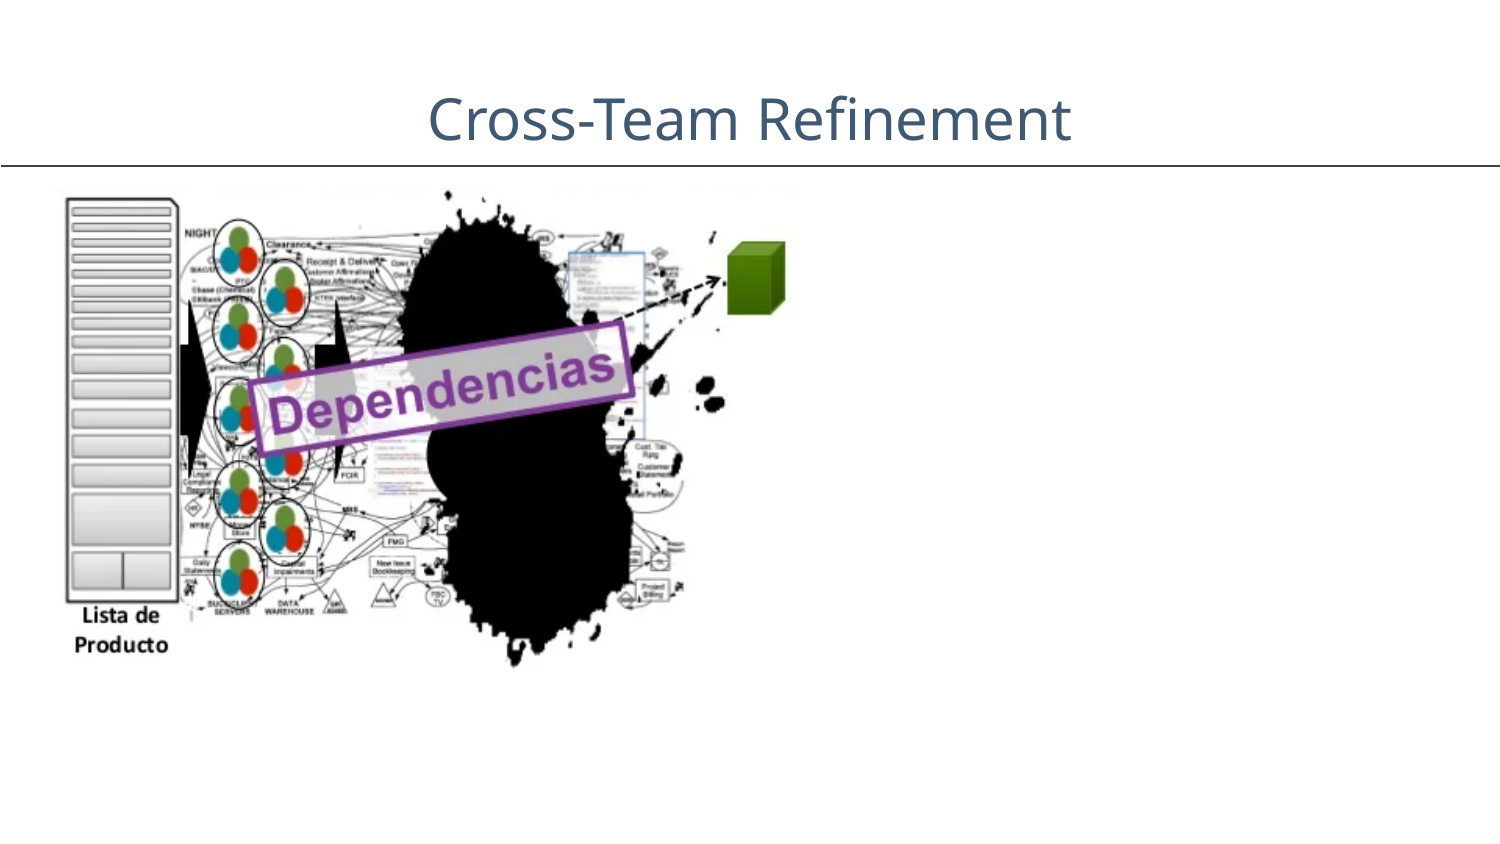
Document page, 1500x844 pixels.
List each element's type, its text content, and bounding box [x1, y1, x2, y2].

picture [50, 186, 799, 671]
title Cross-Team Refinement [51, 67, 1449, 165]
